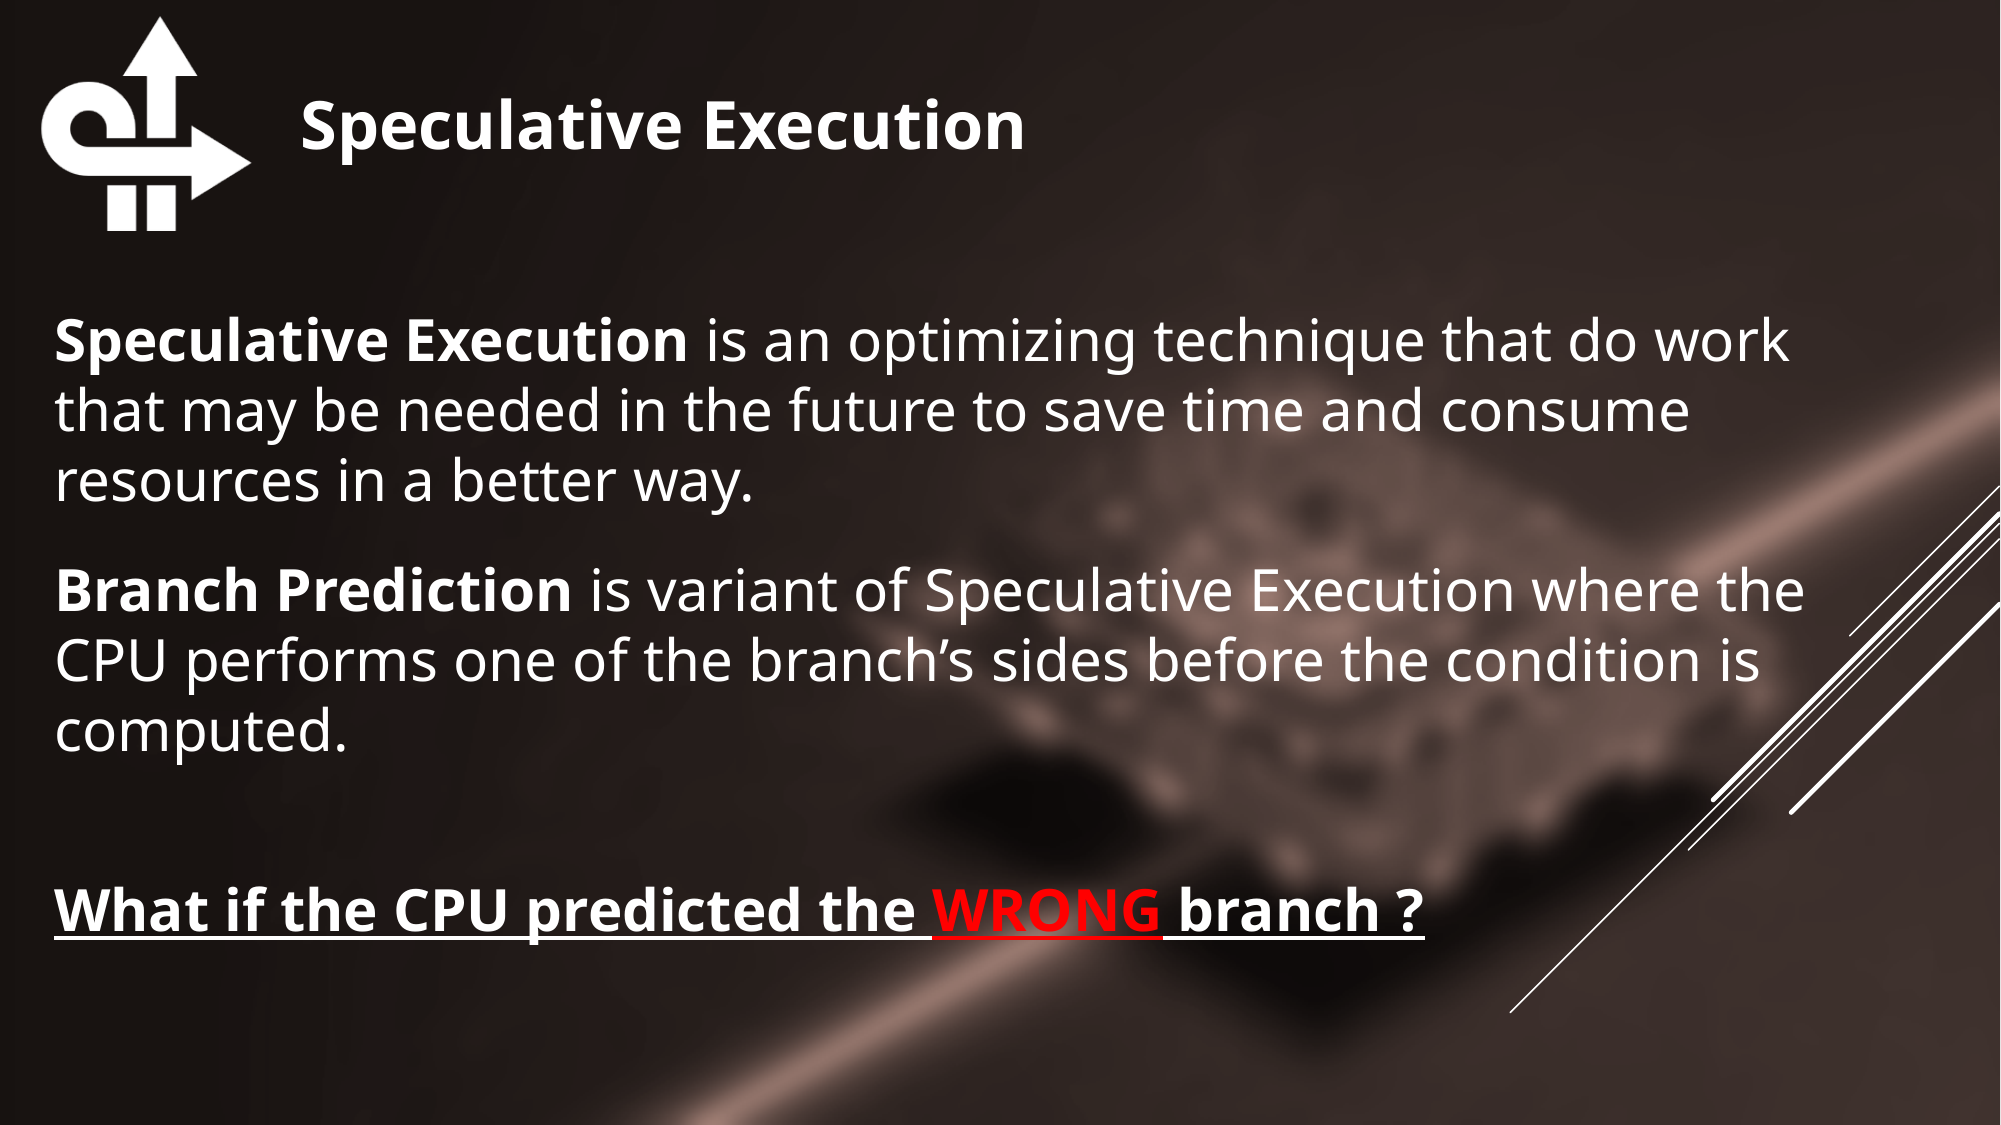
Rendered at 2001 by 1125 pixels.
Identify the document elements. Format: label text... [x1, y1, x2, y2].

text_box What if the CPU predicted the WRONG branch ? [39, 865, 1674, 951]
picture [39, 15, 255, 231]
text_box Speculative Execution [285, 75, 1043, 170]
text_box Speculative Execution is an optimizing technique that do work that may be needed in the future to save time and consume resources in a better way. [39, 295, 1844, 521]
text_box Branch Prediction is variant of Speculative Execution where the CPU performs one of the branch’s sides before the condition is computed. [39, 545, 1844, 771]
